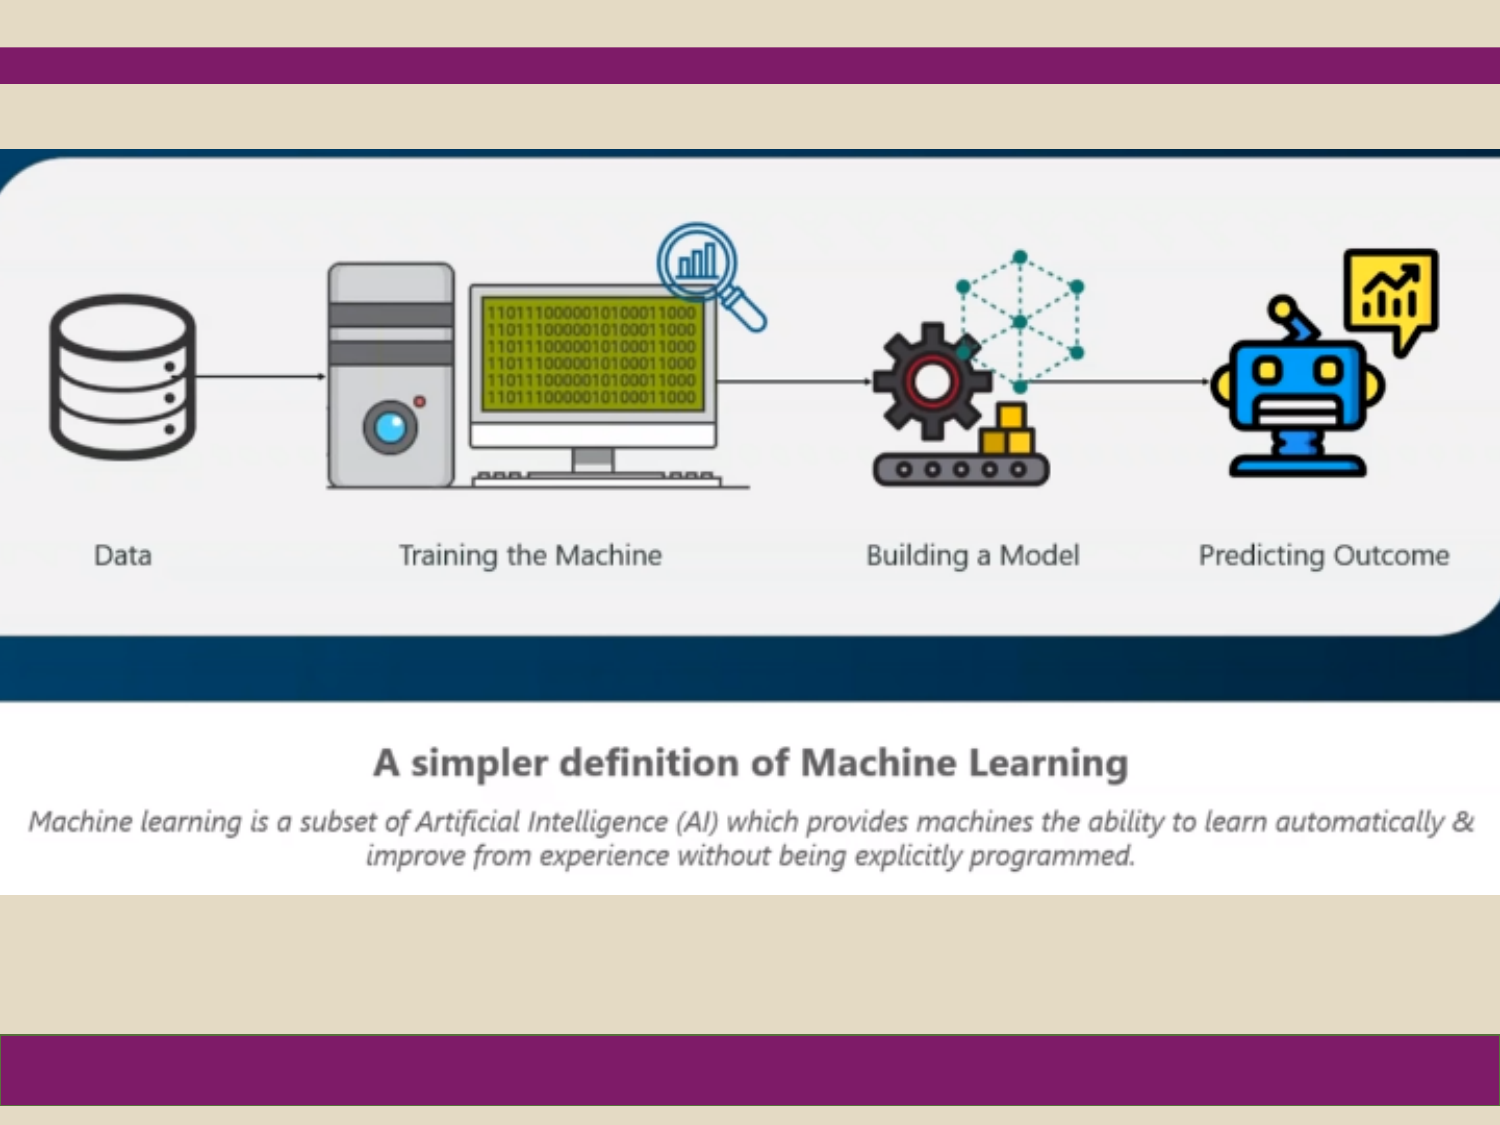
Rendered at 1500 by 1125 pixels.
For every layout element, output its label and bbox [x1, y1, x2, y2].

picture [0, 149, 1500, 895]
text_box [0, 1034, 1500, 1106]
text_box [0, 47, 1500, 84]
